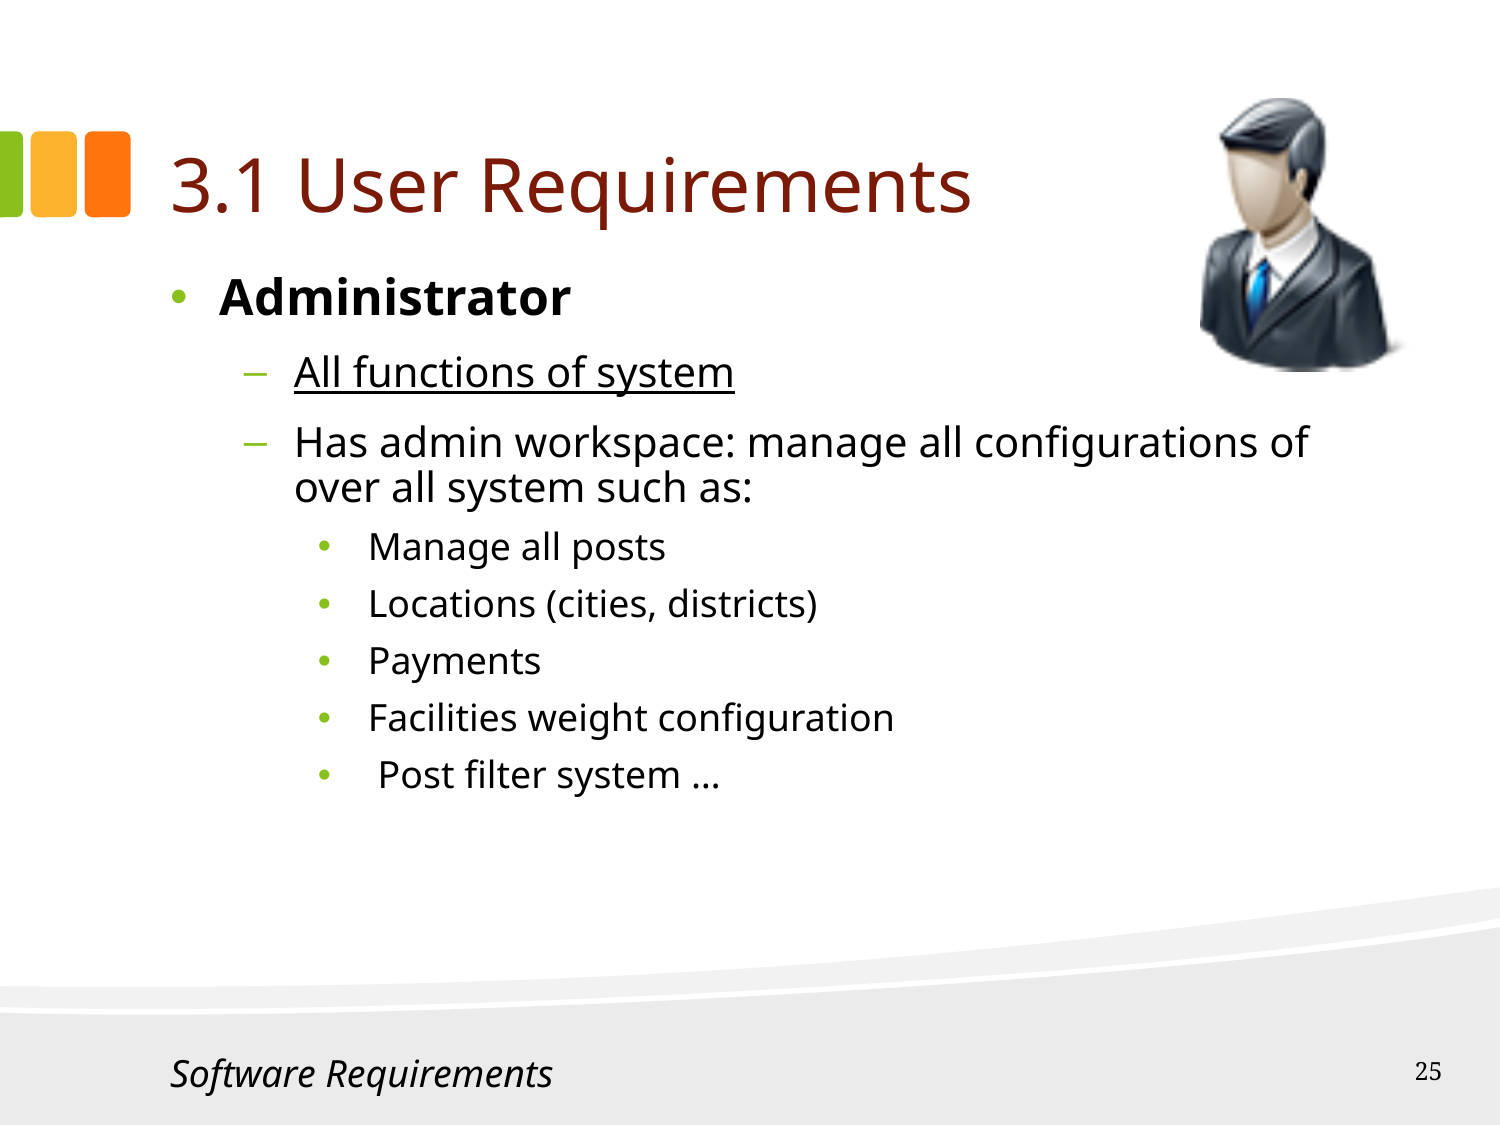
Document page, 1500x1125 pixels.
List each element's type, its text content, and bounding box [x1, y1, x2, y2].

slide_number 25 [1362, 1057, 1463, 1088]
picture [1199, 98, 1413, 373]
list Administrator All functions of system Has admin workspace: manage all configurations of over all system such as: Manage all posts Locations (cities, districts) Payments Facilities weight configuration Post filter system … [150, 262, 1425, 925]
footer Software Requirements [150, 1057, 1170, 1088]
title 3.1 User Requirements [150, 24, 1350, 238]
